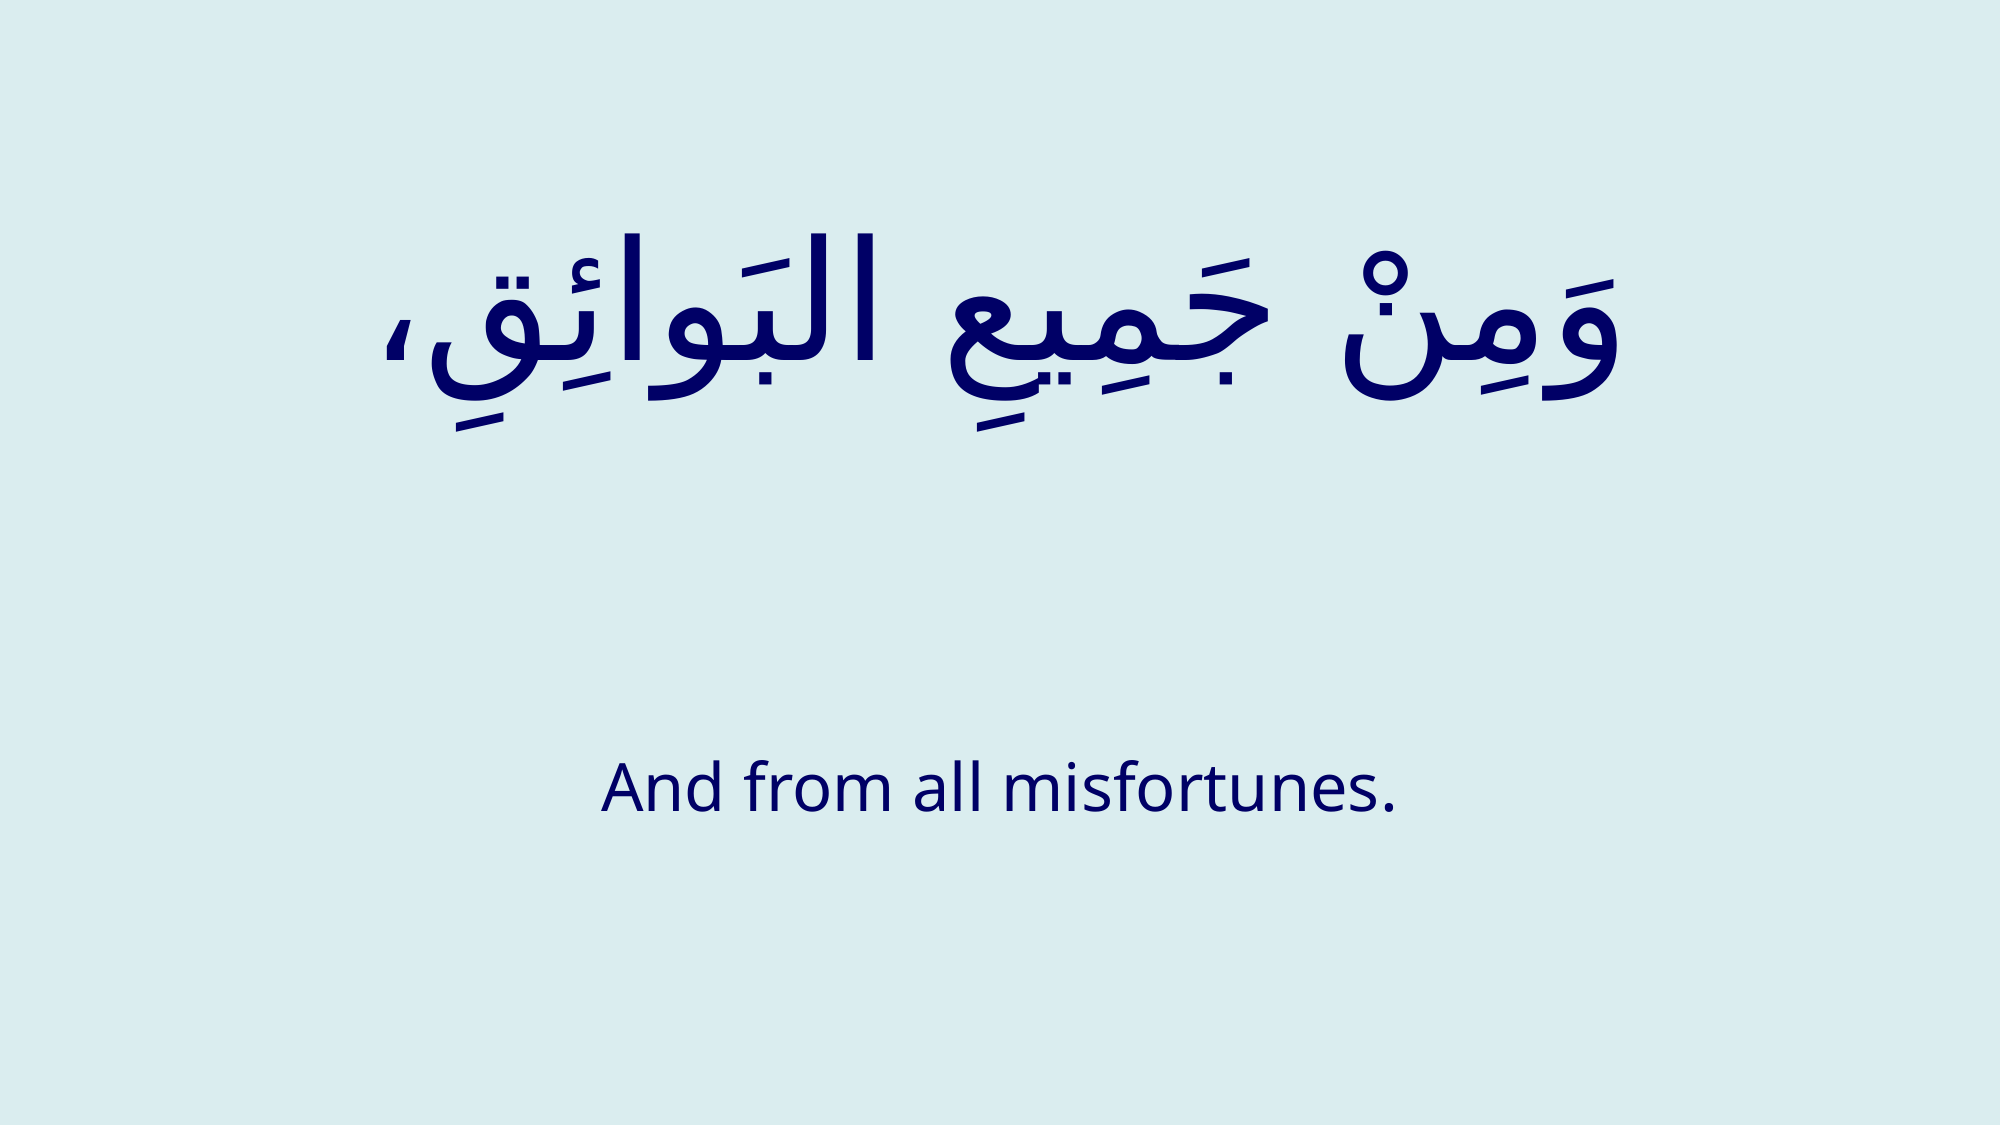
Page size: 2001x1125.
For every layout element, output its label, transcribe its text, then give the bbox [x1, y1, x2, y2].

list And from all misfortunes. [356, 737, 1644, 1050]
title وَمِنْ جَمِيعِ البَوائِقِ، [0, 200, 2000, 388]
